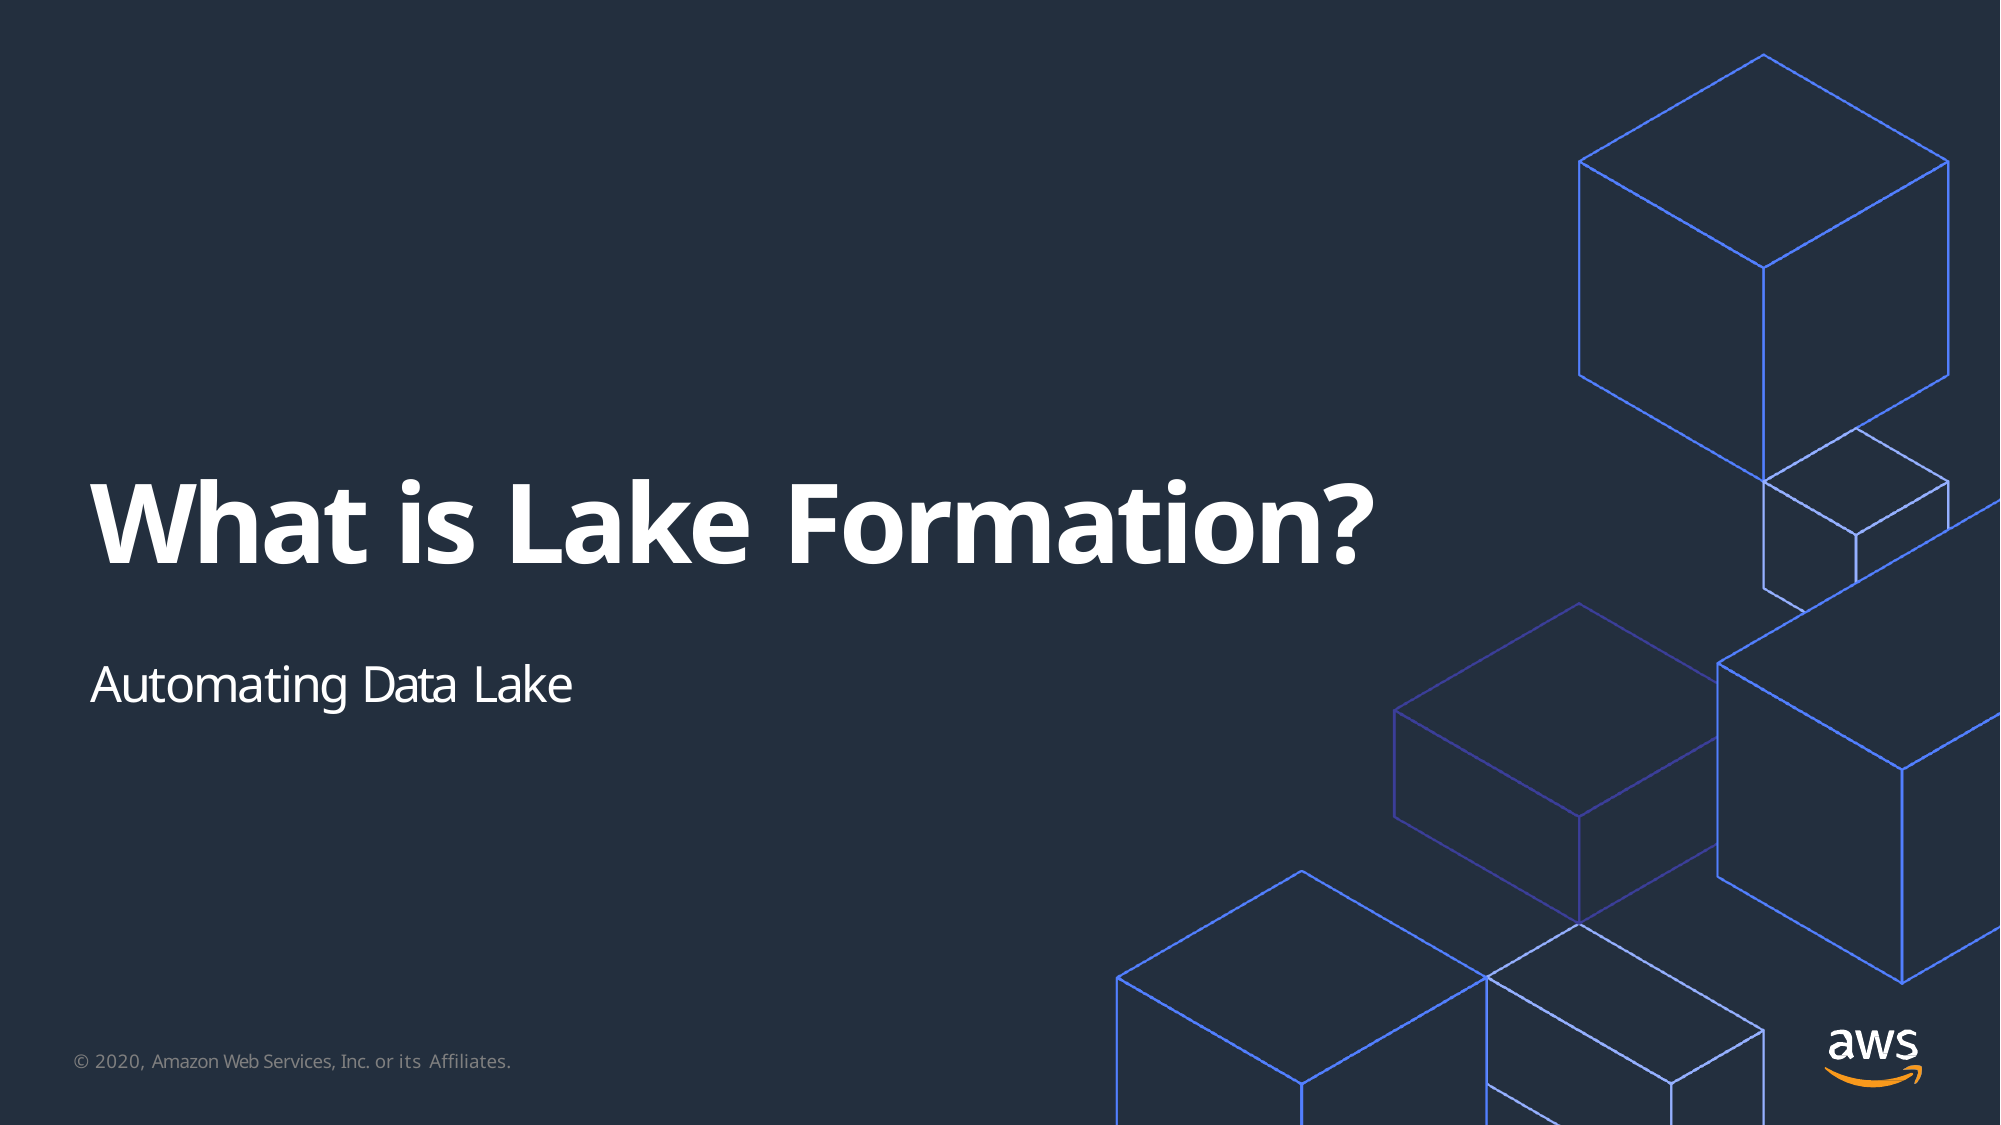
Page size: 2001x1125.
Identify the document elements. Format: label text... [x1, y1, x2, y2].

text_box What is Lake Formation? [87, 451, 1379, 587]
footer © 2020, Amazon Web Services, Inc. or its Affiliates. [71, 1048, 524, 1125]
text_box Automating Data Lake [87, 650, 600, 713]
picture [0, 0, 2000, 1125]
